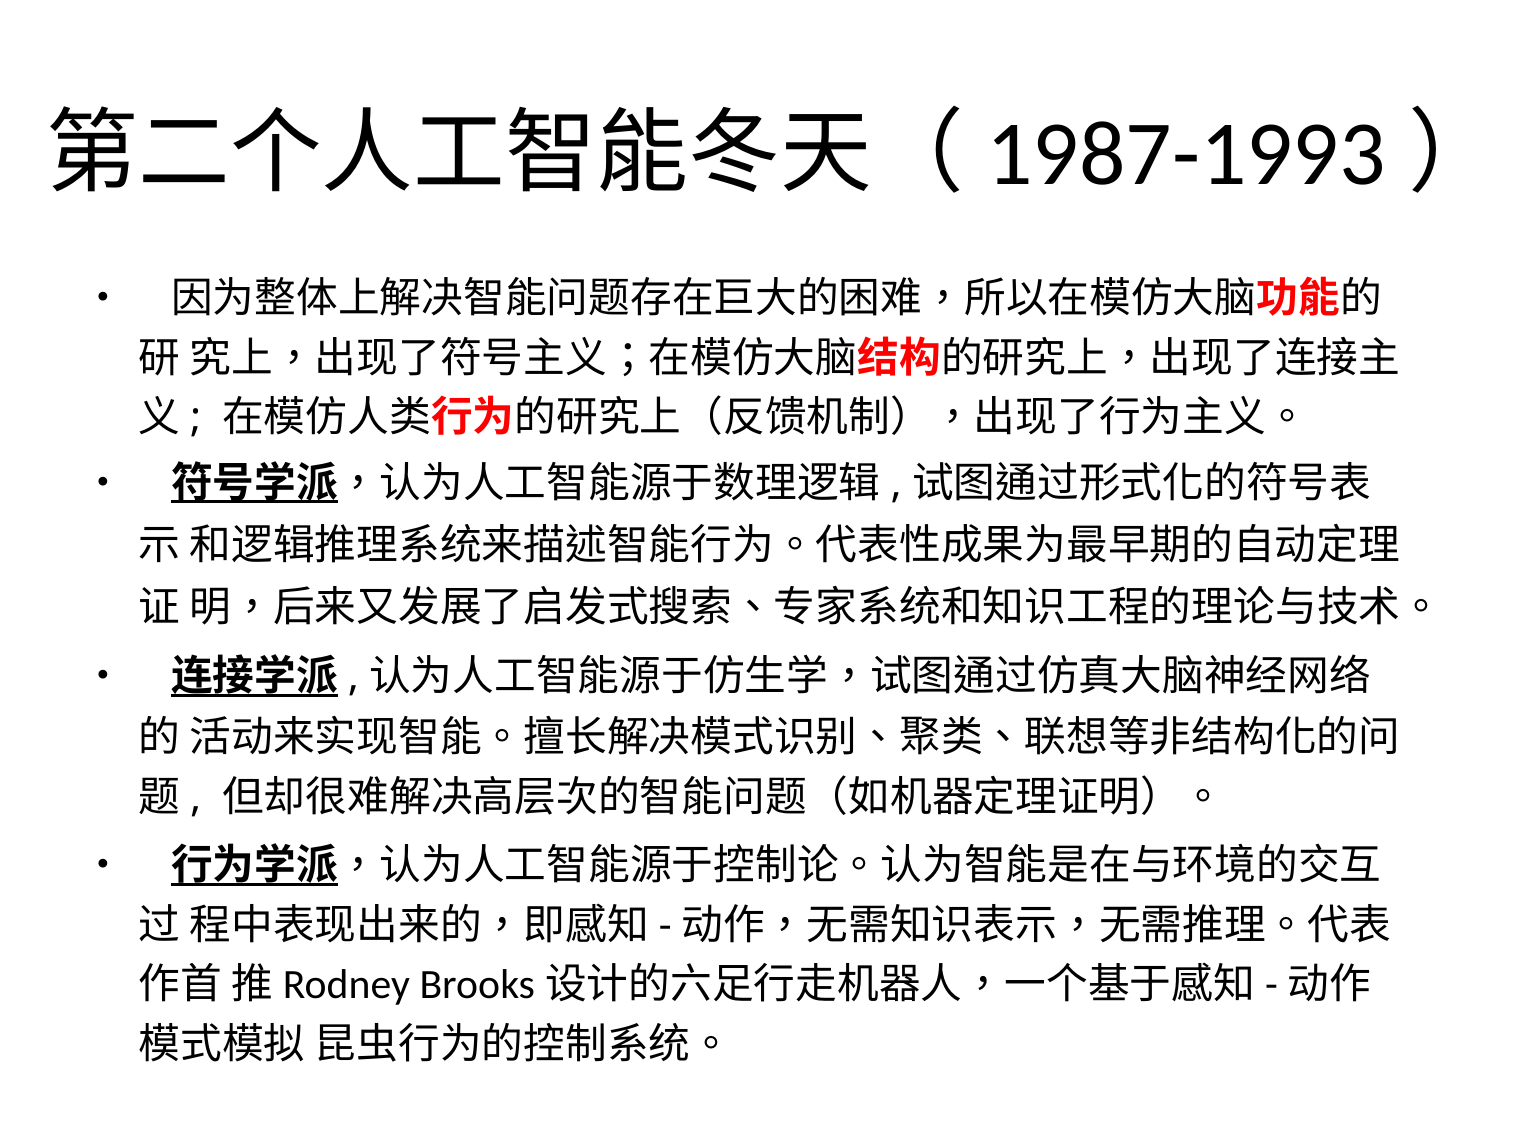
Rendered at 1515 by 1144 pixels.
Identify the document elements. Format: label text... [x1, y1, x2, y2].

text_box 第二个人工智能冬天（1987-1993） [46, 93, 1412, 182]
text_box • 因为整体上解决智能问题存在巨大的困难，所以在模仿大脑功能的研 究上，出现了符号主义；在模仿大脑结构的研究上，出现了连接主义; 在模仿人类行为的研究上（反馈机制），出现了行为主义。 • 符号学派，认为人工智能源于数理逻辑,试图通过形式化的符号表示 和逻辑推理系统来描述智能行为。代表性成果为最早期的自动定理证 明，后来又发展了启发式搜索、专家系统和知识工程的理论与技术。 • 连接学派,认为人工智能源于仿生学，试图通过仿真大脑神经网络的 活动来实现智能。擅长解决模式识别、聚类、联想等非结构化的问题, 但却很难解决高层次的智能问题（如机器定理证明）。 • 行为学派，认为人工智能源于控制论。认为智能是在与环境的交互过 程中表现出来的，即感知-动作，无需知识表示，无需推理。代表作首 推Rodney Brooks设计的六足行走机器人，一个基于感知-动作模式模拟 昆虫行为的控制系统。 [46, 260, 1412, 1054]
